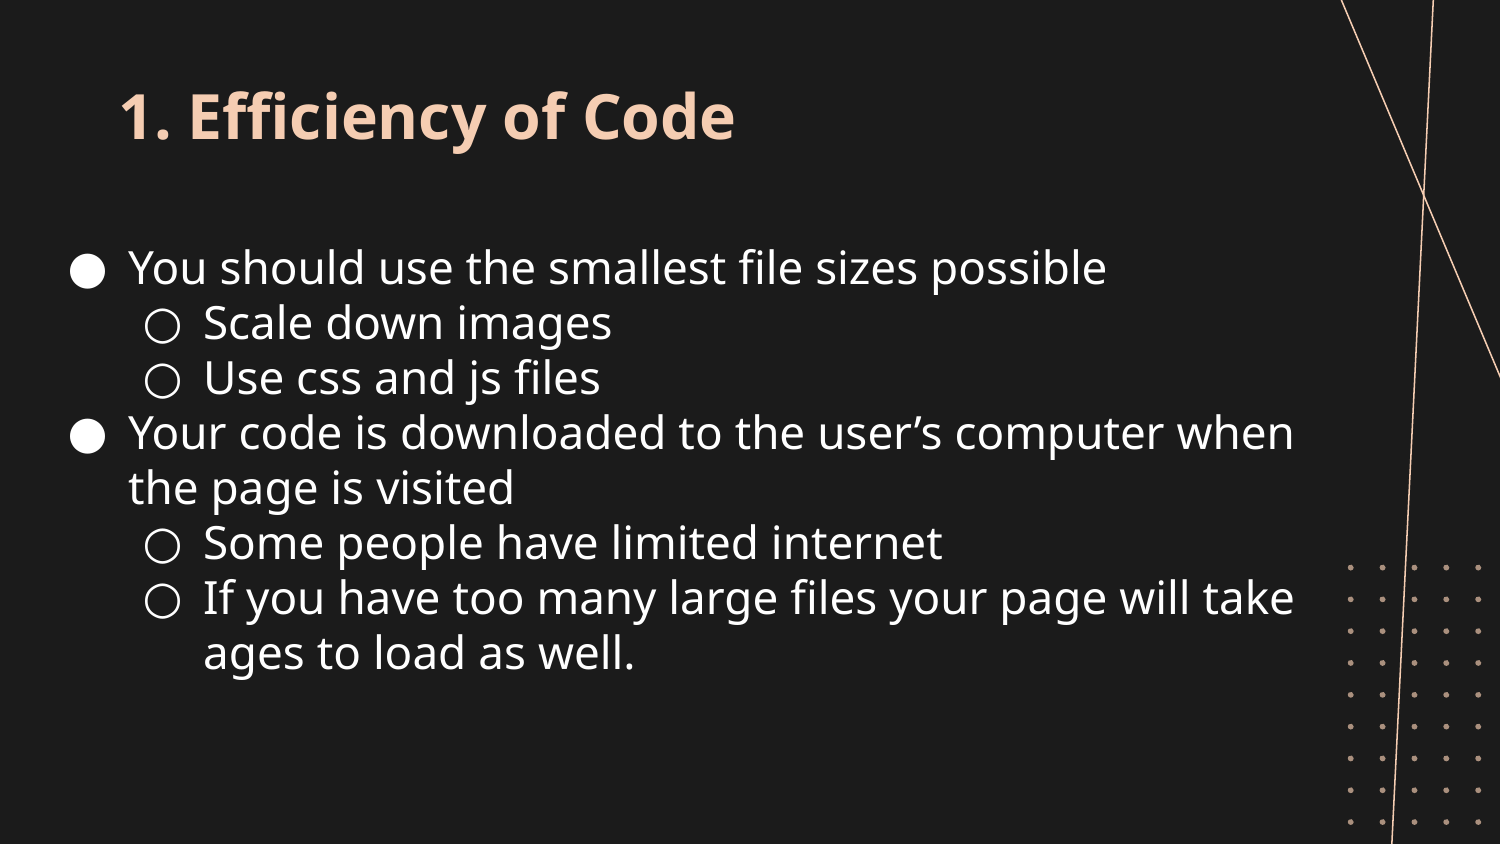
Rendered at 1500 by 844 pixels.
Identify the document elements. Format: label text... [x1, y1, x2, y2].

title Efficiency of Code [97, 61, 885, 156]
list You should use the smallest file sizes possible Scale down images Use css and js files Your code is downloaded to the user’s computer when the page is visited Some people have limited internet If you have too many large files your page will take ages to load as well. [38, 223, 1361, 716]
